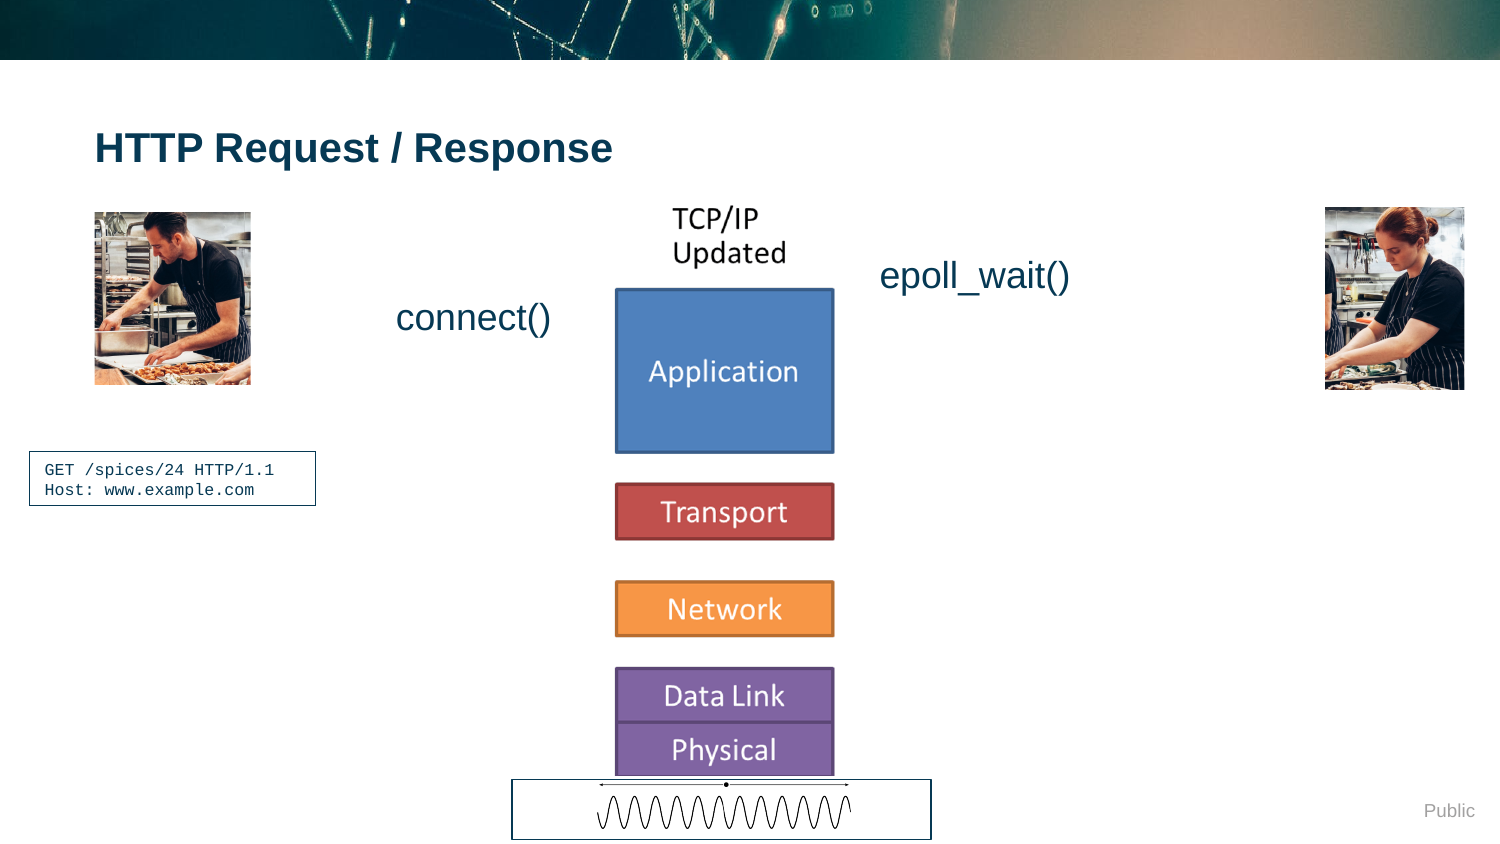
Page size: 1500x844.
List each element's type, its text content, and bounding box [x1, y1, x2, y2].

picture [1325, 207, 1465, 390]
text_box GET /spices/24 HTTP/1.1 Host: www.example.com [29, 451, 316, 506]
title HTTP Request / Response [94, 126, 1405, 208]
text_box epoll_wait() [864, 243, 1099, 304]
picture [609, 204, 843, 778]
text_box connect() [381, 285, 579, 345]
text_box [512, 779, 932, 840]
picture [94, 212, 251, 385]
picture [597, 781, 851, 829]
footer Public [843, 776, 1491, 822]
text_box [0, 0, 1500, 61]
